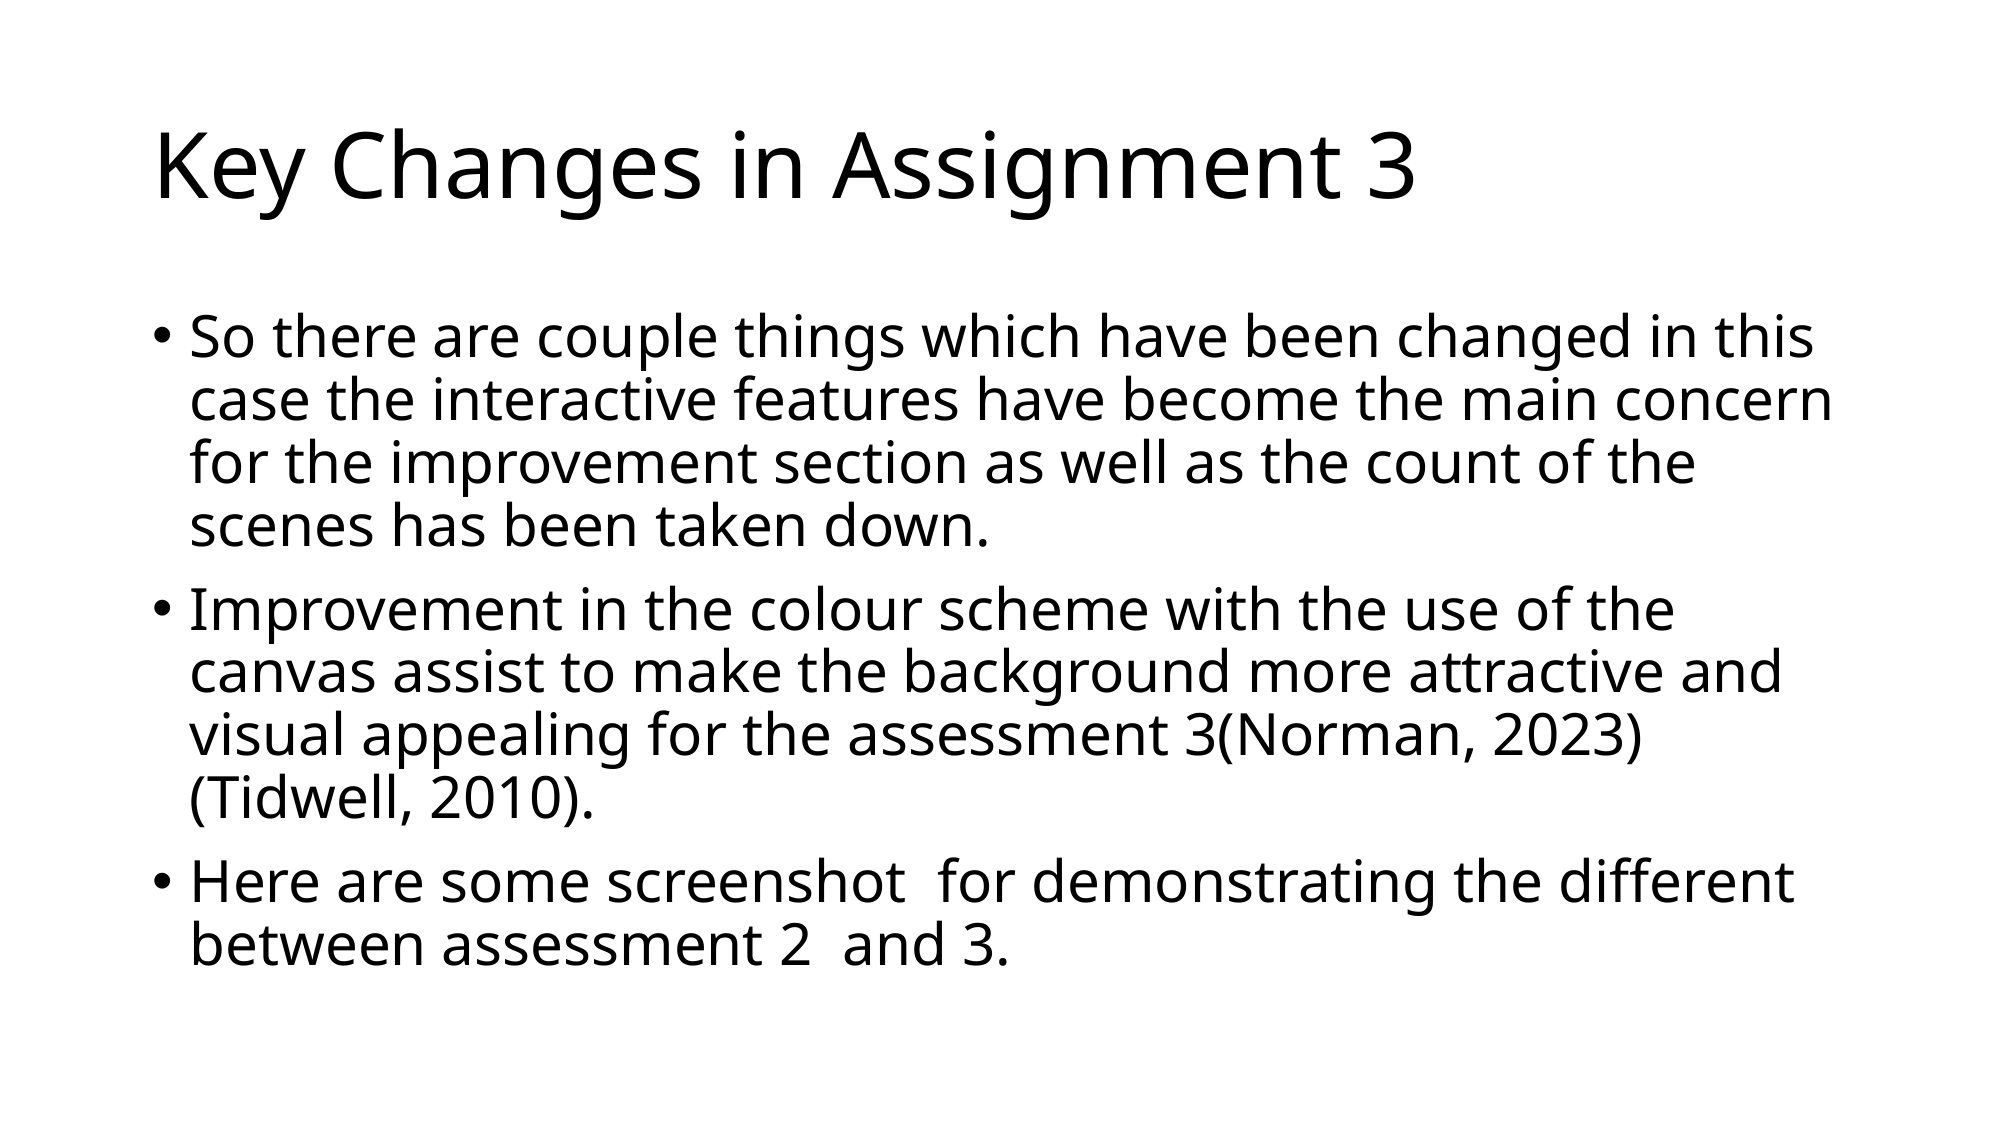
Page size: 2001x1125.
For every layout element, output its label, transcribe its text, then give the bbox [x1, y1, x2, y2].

title Key Changes in Assignment 3 [137, 59, 1863, 278]
list So there are couple things which have been changed in this case the interactive features have become the main concern for the improvement section as well as the count of the scenes has been taken down. Improvement in the colour scheme with the use of the canvas assist to make the background more attractive and visual appealing for the assessment 3(Norman, 2023) (Tidwell, 2010). Here are some screenshot for demonstrating the different between assessment 2 and 3. [137, 299, 1863, 1014]
